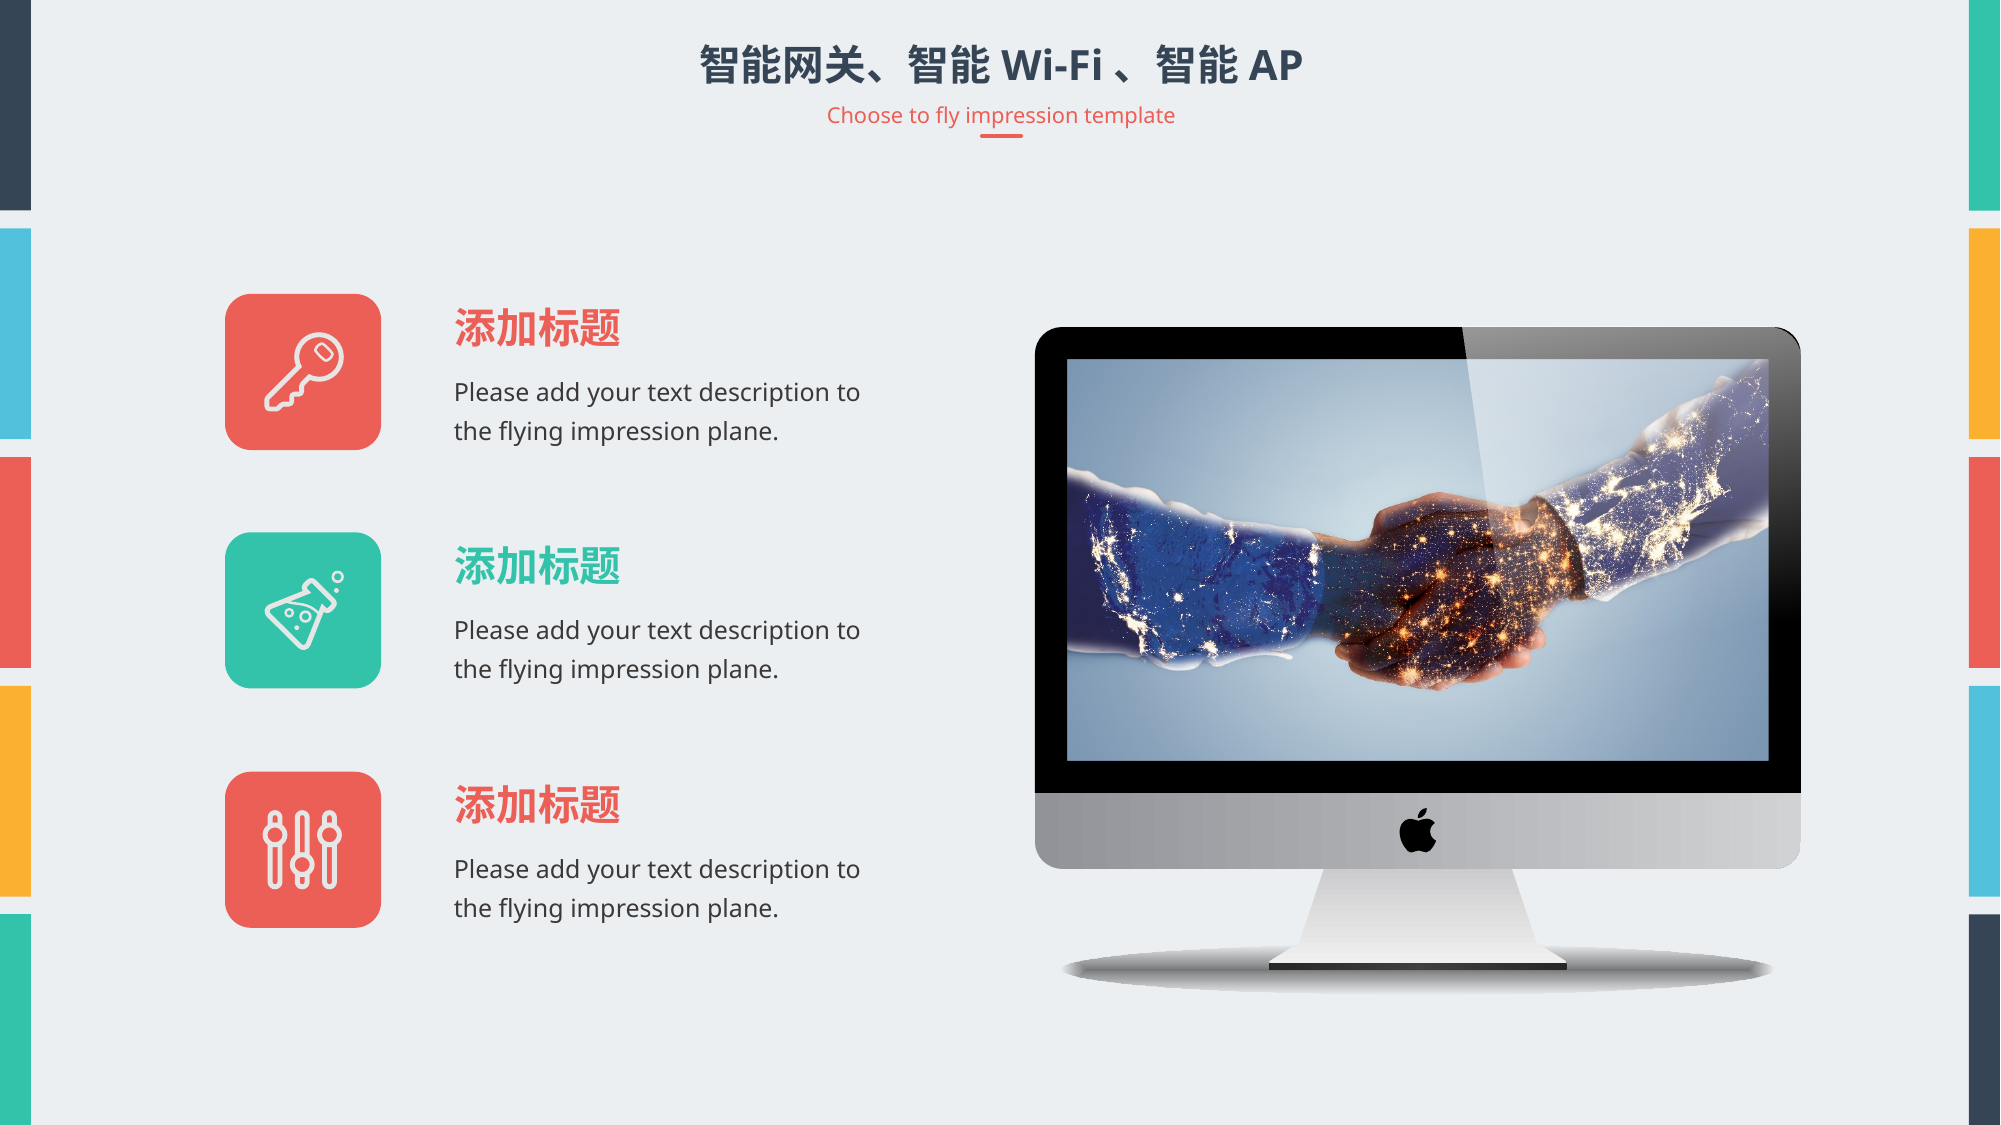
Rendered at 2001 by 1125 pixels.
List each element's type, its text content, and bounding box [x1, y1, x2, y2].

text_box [262, 810, 342, 890]
text_box [1968, 457, 2000, 668]
text_box [1968, 0, 2000, 211]
text_box 添加标题 [439, 771, 637, 836]
text_box [0, 457, 31, 668]
text_box Please add your text description to the flying impression plane. [438, 598, 920, 691]
text_box [1968, 914, 2000, 1125]
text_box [264, 332, 344, 412]
text_box [0, 228, 31, 440]
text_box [264, 570, 344, 651]
text_box 智能网关、智能Wi-Fi、智能AP [684, 31, 1319, 97]
text_box [1968, 685, 2000, 897]
text_box Choose to fly impression template [739, 86, 1264, 136]
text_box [1034, 327, 1801, 995]
text_box [223, 531, 383, 690]
text_box [223, 770, 383, 929]
text_box [0, 914, 31, 1125]
text_box 添加标题 [439, 532, 637, 598]
text_box Please add your text description to the flying impression plane. [438, 836, 920, 930]
text_box 添加标题 [439, 294, 637, 359]
text_box [0, 685, 31, 897]
text_box [223, 292, 383, 452]
text_box [0, 0, 31, 211]
text_box [1968, 228, 2000, 440]
text_box Please add your text description to the flying impression plane. [438, 359, 920, 453]
